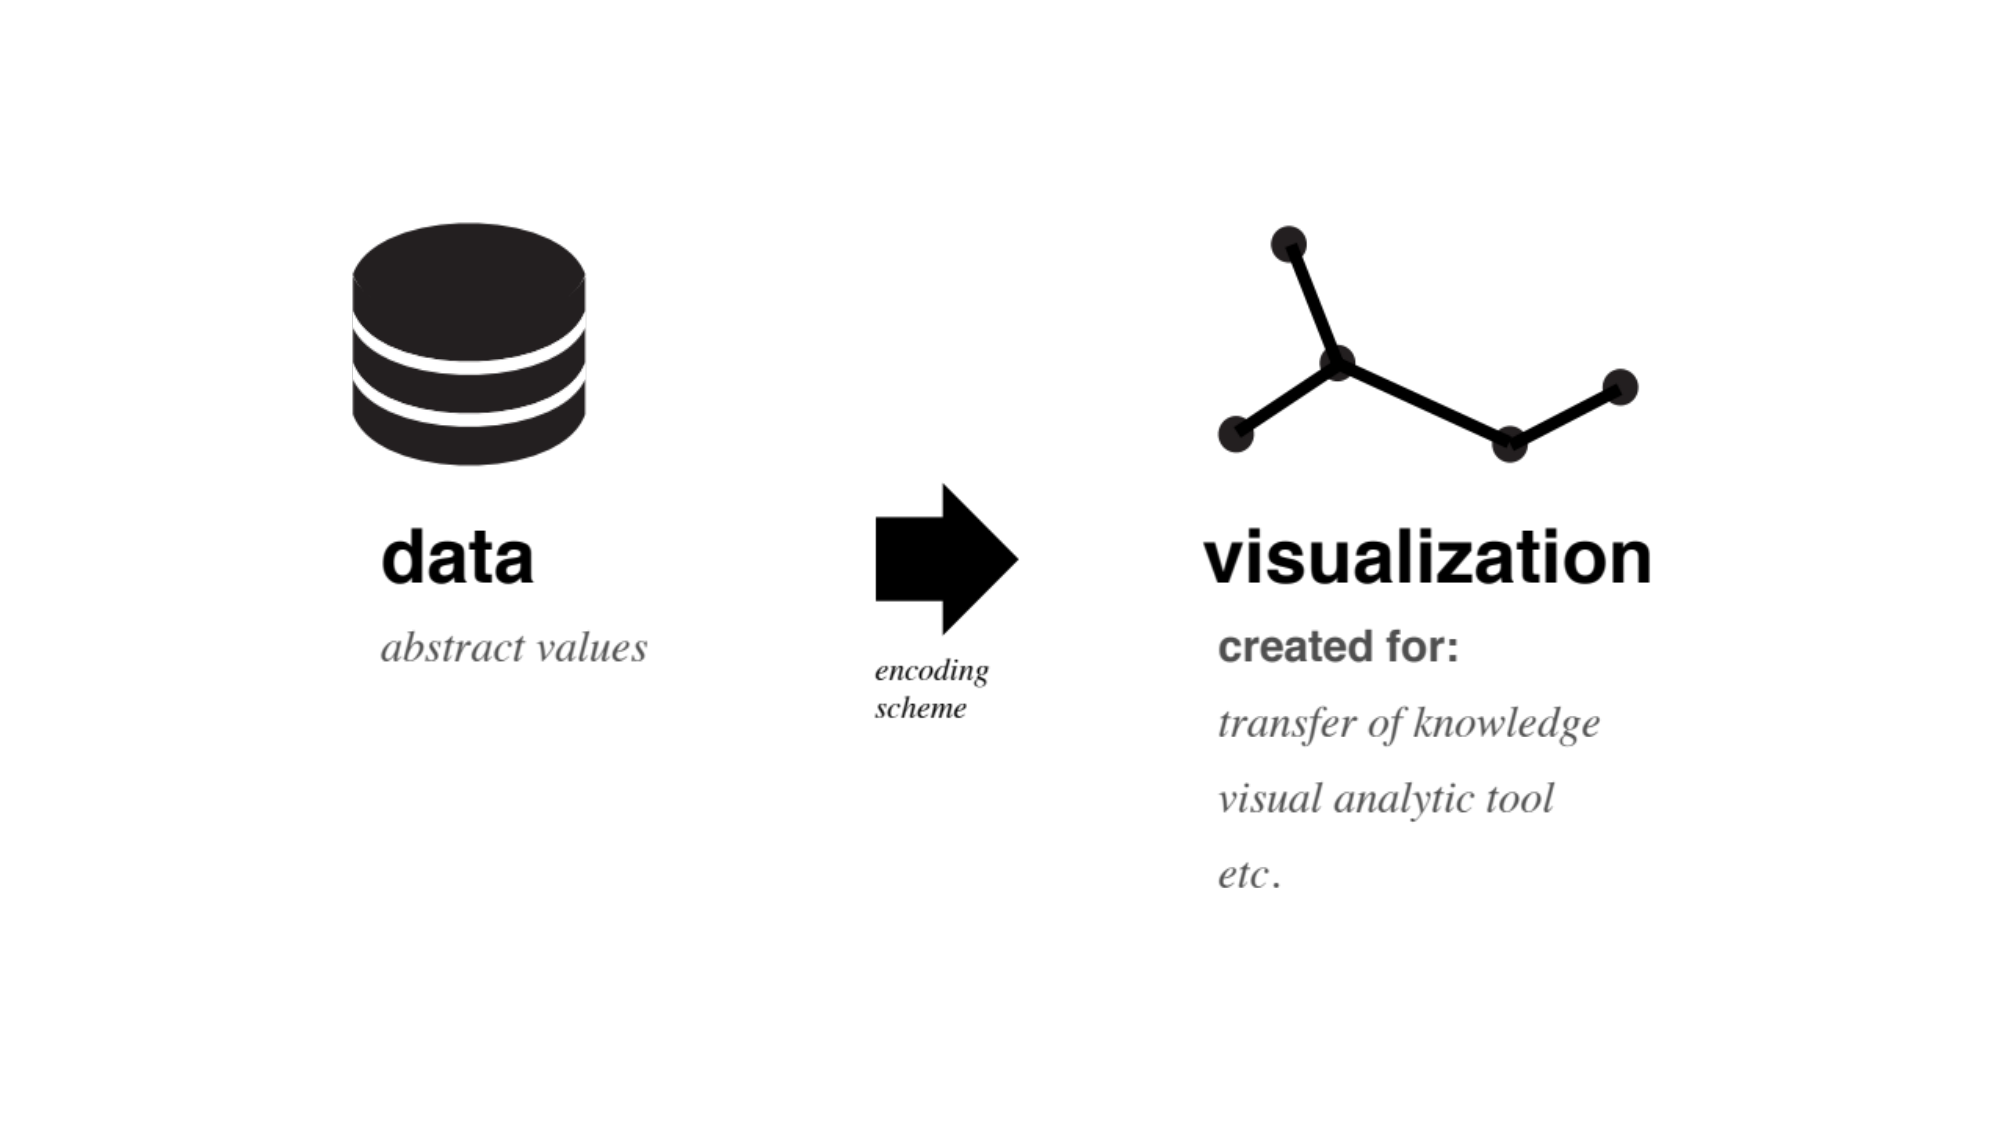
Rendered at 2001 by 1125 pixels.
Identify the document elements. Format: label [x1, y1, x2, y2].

picture [262, 185, 1738, 940]
